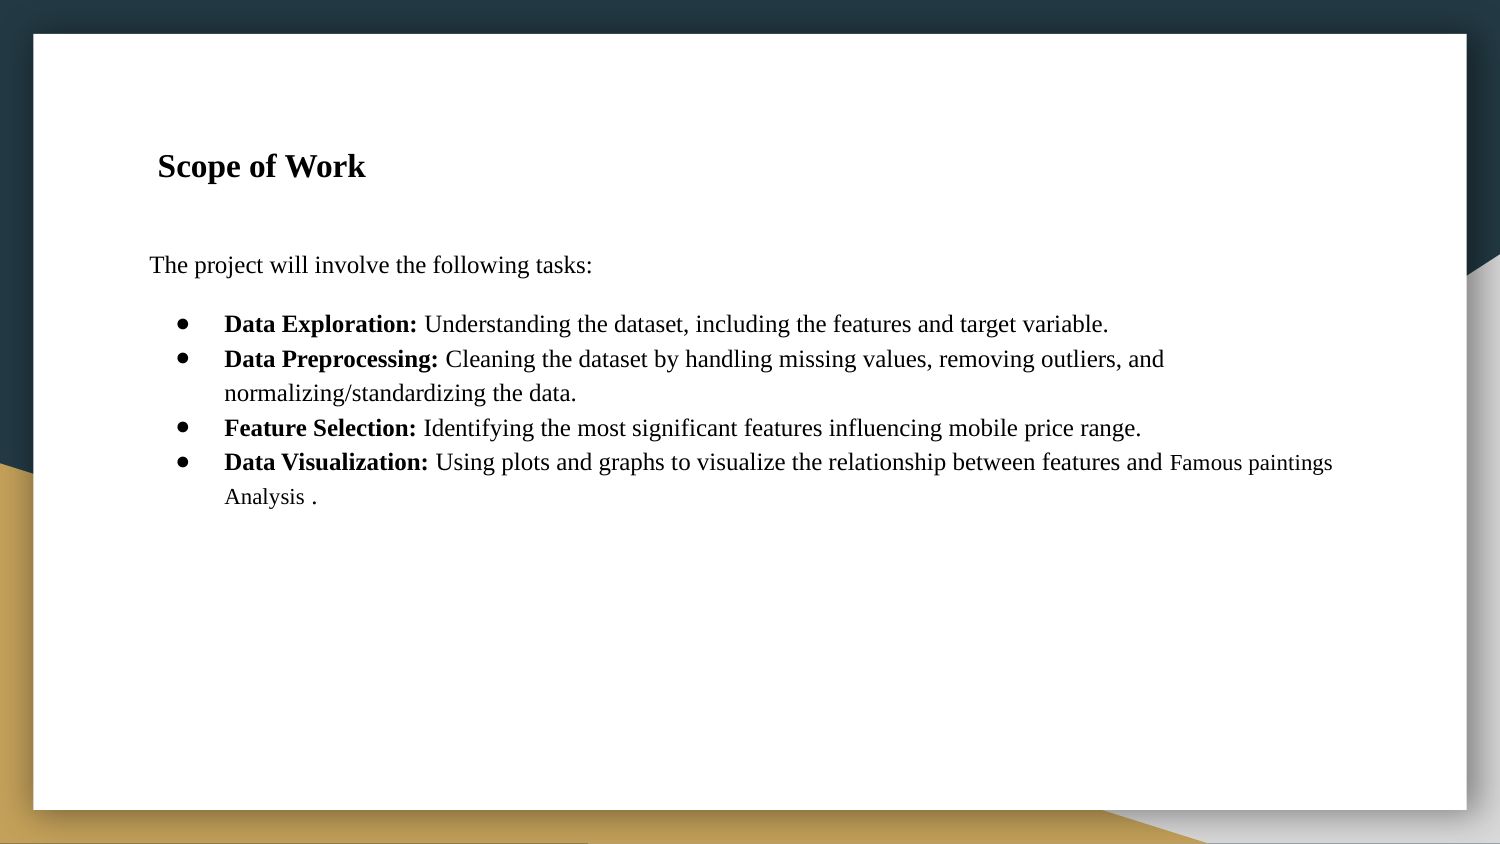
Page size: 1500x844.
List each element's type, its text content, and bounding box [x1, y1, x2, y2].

title Scope of Work [134, 122, 1366, 199]
list The project will involve the following tasks: Data Exploration: Understanding the dataset, including the features and target variable. Data Preprocessing: Cleaning the dataset by handling missing values, removing outliers, and normalizing/standardizing the data. Feature Selection: Identifying the most significant features influencing mobile price range. Data Visualization: Using plots and graphs to visualize the relationship between features and Famous paintings Analysis . [134, 229, 1366, 729]
